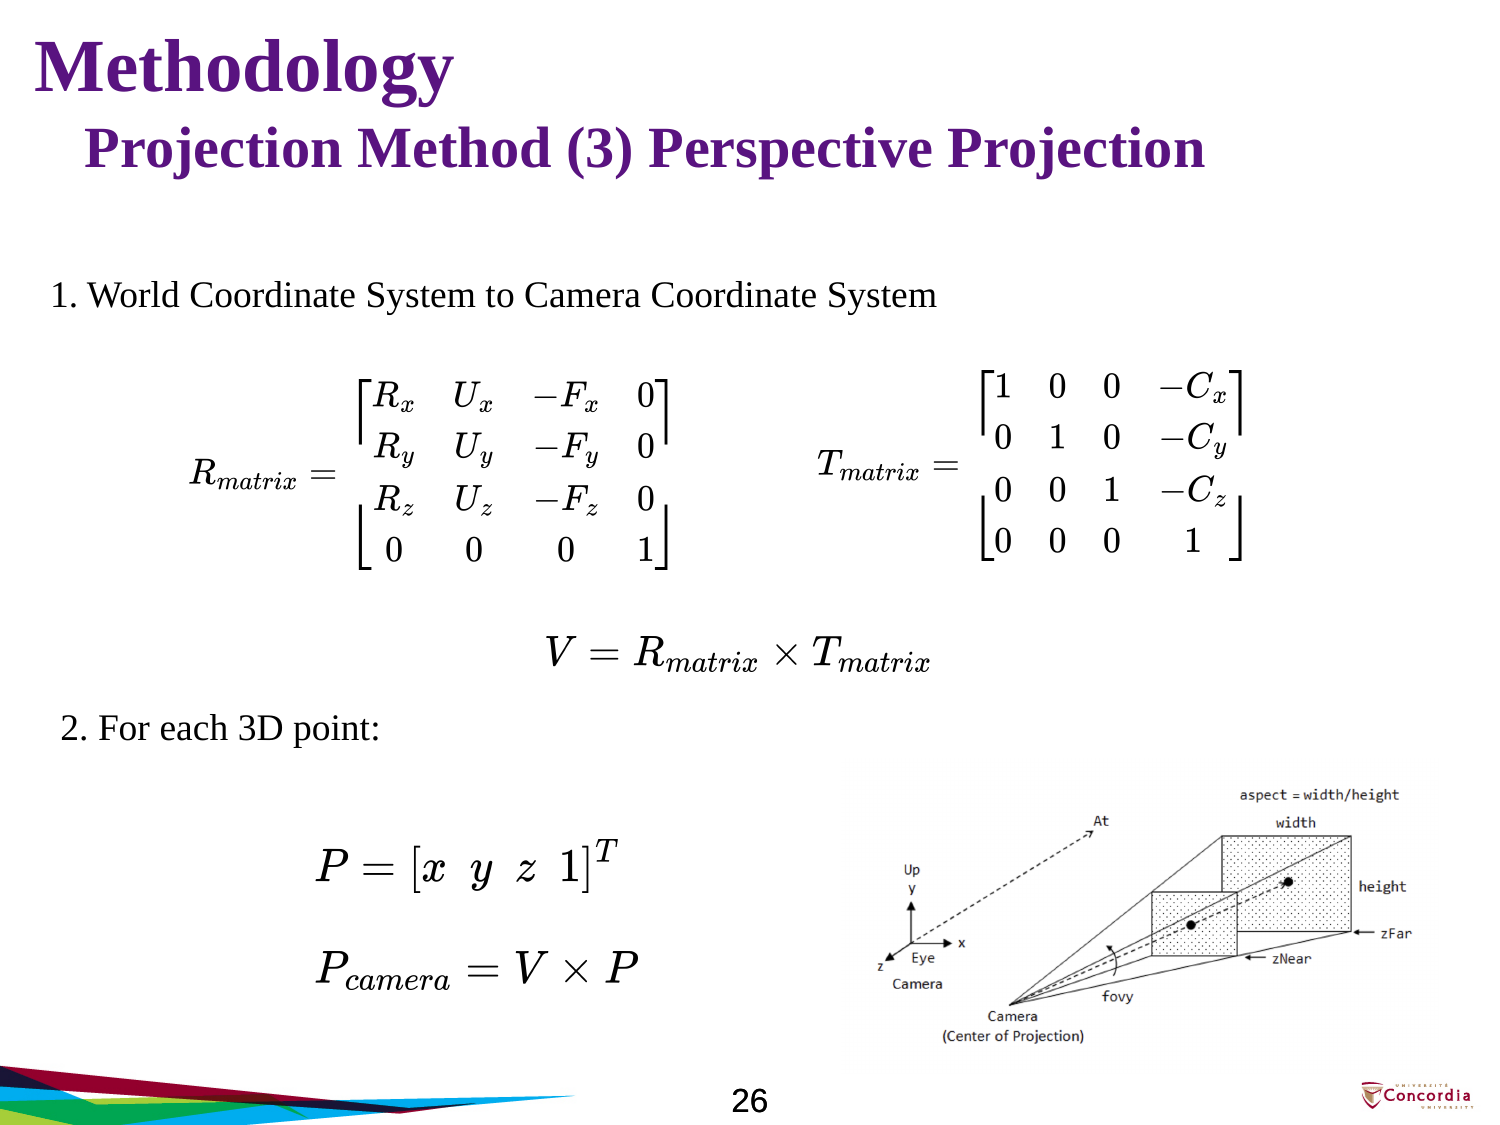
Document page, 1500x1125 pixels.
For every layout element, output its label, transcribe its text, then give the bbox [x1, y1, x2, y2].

text_box Projection Method (3) Perspective Projection [70, 101, 1381, 190]
picture [0, 0, 1500, 1125]
list 1. World Coordinate System to Camera Coordinate System [35, 262, 1500, 380]
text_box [188, 369, 1253, 570]
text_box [45, 636, 1192, 991]
text_box Methodology [19, 8, 1331, 97]
